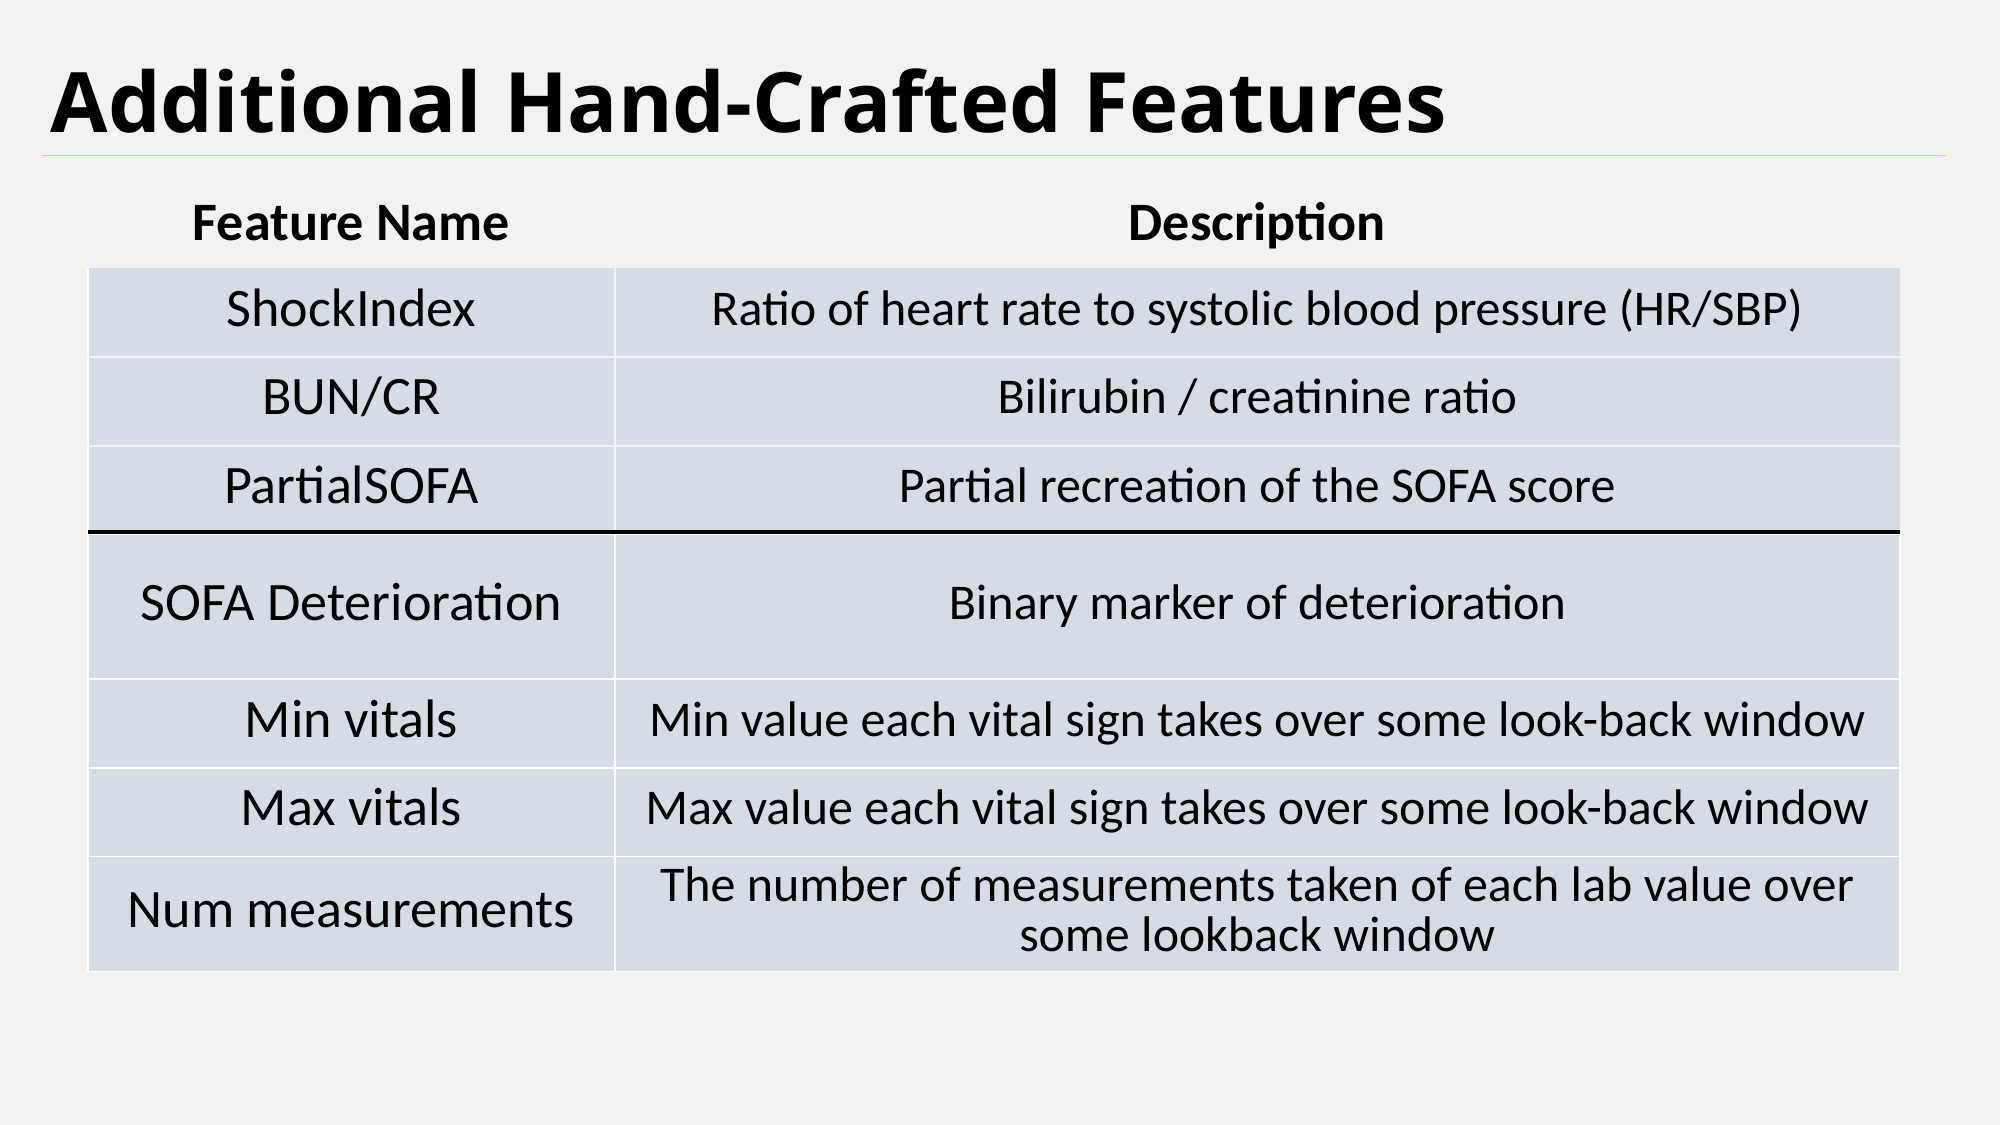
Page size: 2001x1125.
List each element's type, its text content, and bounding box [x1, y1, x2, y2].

table_cell SOFA Deterioration [89, 535, 614, 678]
table_cell Num measurements [89, 857, 614, 971]
table_cell PartialSOFA [89, 447, 614, 530]
table_cell Min value each vital sign takes over some look-back window [616, 680, 1899, 767]
table_cell The number of measurements taken of each lab value over some lookback window [616, 857, 1899, 971]
table_header Feature Name [88, 185, 615, 268]
table_cell Bilirubin / creatinine ratio [616, 358, 1900, 445]
table_cell ShockIndex [89, 268, 614, 356]
table_header Description [615, 185, 1900, 268]
table_cell Partial recreation of the SOFA score [616, 447, 1900, 530]
table_cell Ratio of heart rate to systolic blood pressure (HR/SBP) [616, 268, 1900, 356]
table_cell Min vitals [89, 680, 614, 767]
table_cell Max vitals [89, 769, 614, 856]
table_cell BUN/CR [89, 358, 614, 445]
list Additional Hand-Crafted Features [35, 27, 1953, 176]
table_cell Max value each vital sign takes over some look-back window [616, 769, 1899, 856]
table_cell Binary marker of deterioration [616, 535, 1899, 678]
